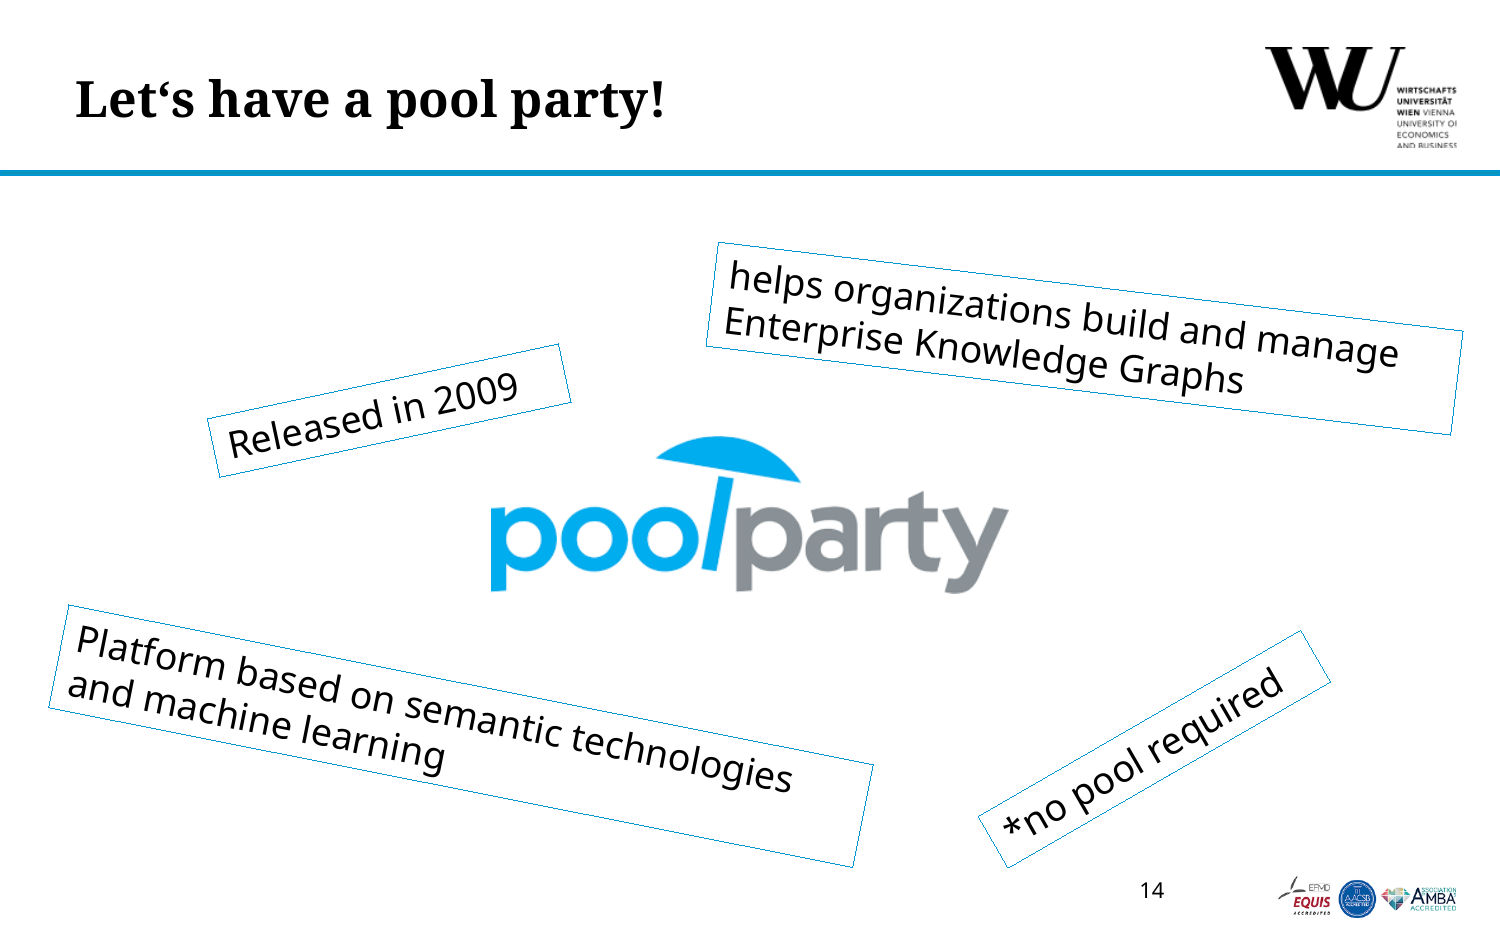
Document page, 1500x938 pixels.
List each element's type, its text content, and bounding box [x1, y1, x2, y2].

text_box *no pool required [978, 630, 1331, 868]
picture [1278, 876, 1456, 918]
text_box helps organizations build and manage Enterprise Knowledge Graphs [706, 242, 1464, 436]
title Let‘s have a pool party! [75, 22, 1198, 172]
picture [491, 436, 1009, 594]
slide_number 14 [1124, 868, 1205, 912]
picture [507, 522, 541, 558]
text_box Released in 2009 [207, 343, 572, 478]
text_box Platform based on semantic technologies and machine learning [48, 604, 874, 868]
